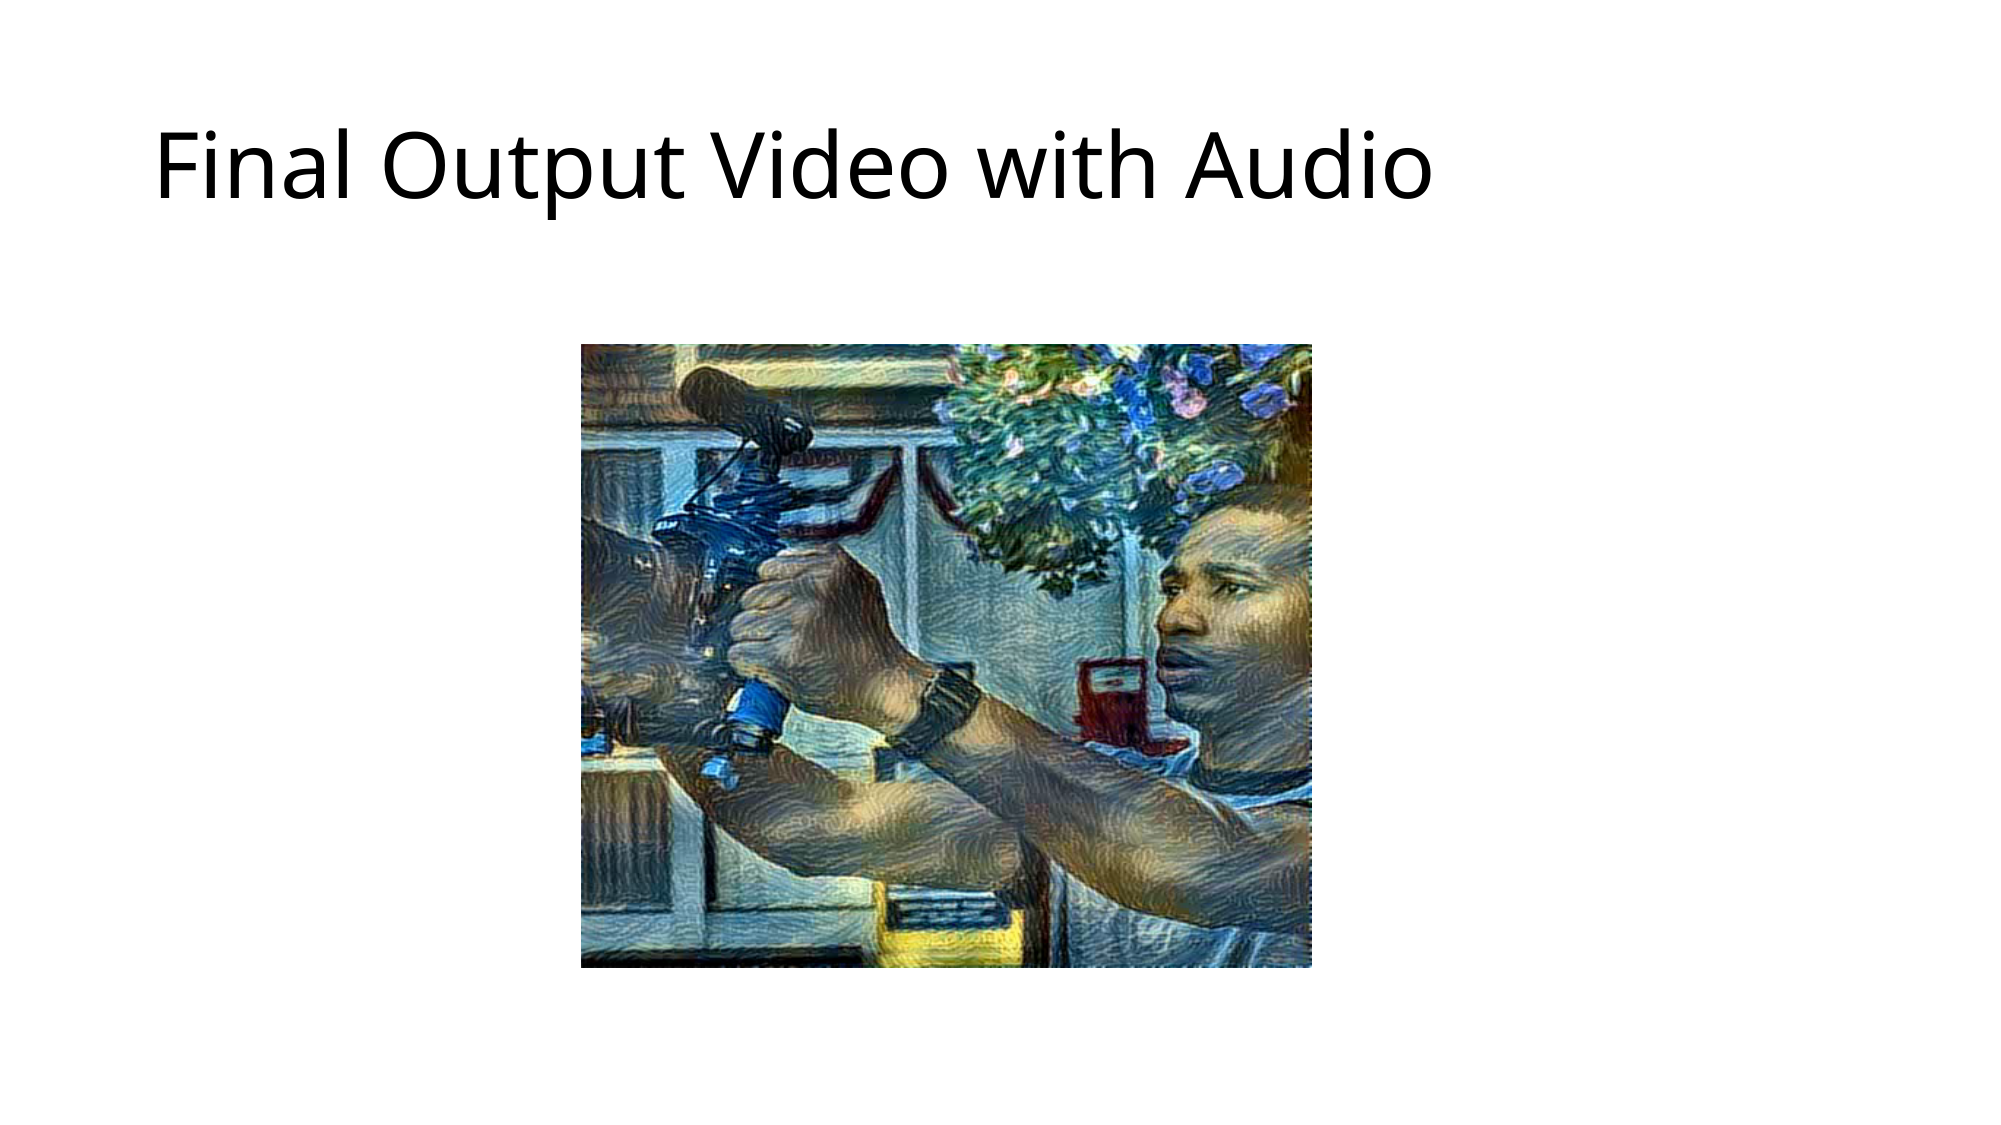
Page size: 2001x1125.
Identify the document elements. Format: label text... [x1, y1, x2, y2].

title Final Output Video with Audio [137, 59, 1863, 278]
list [580, 343, 1313, 969]
